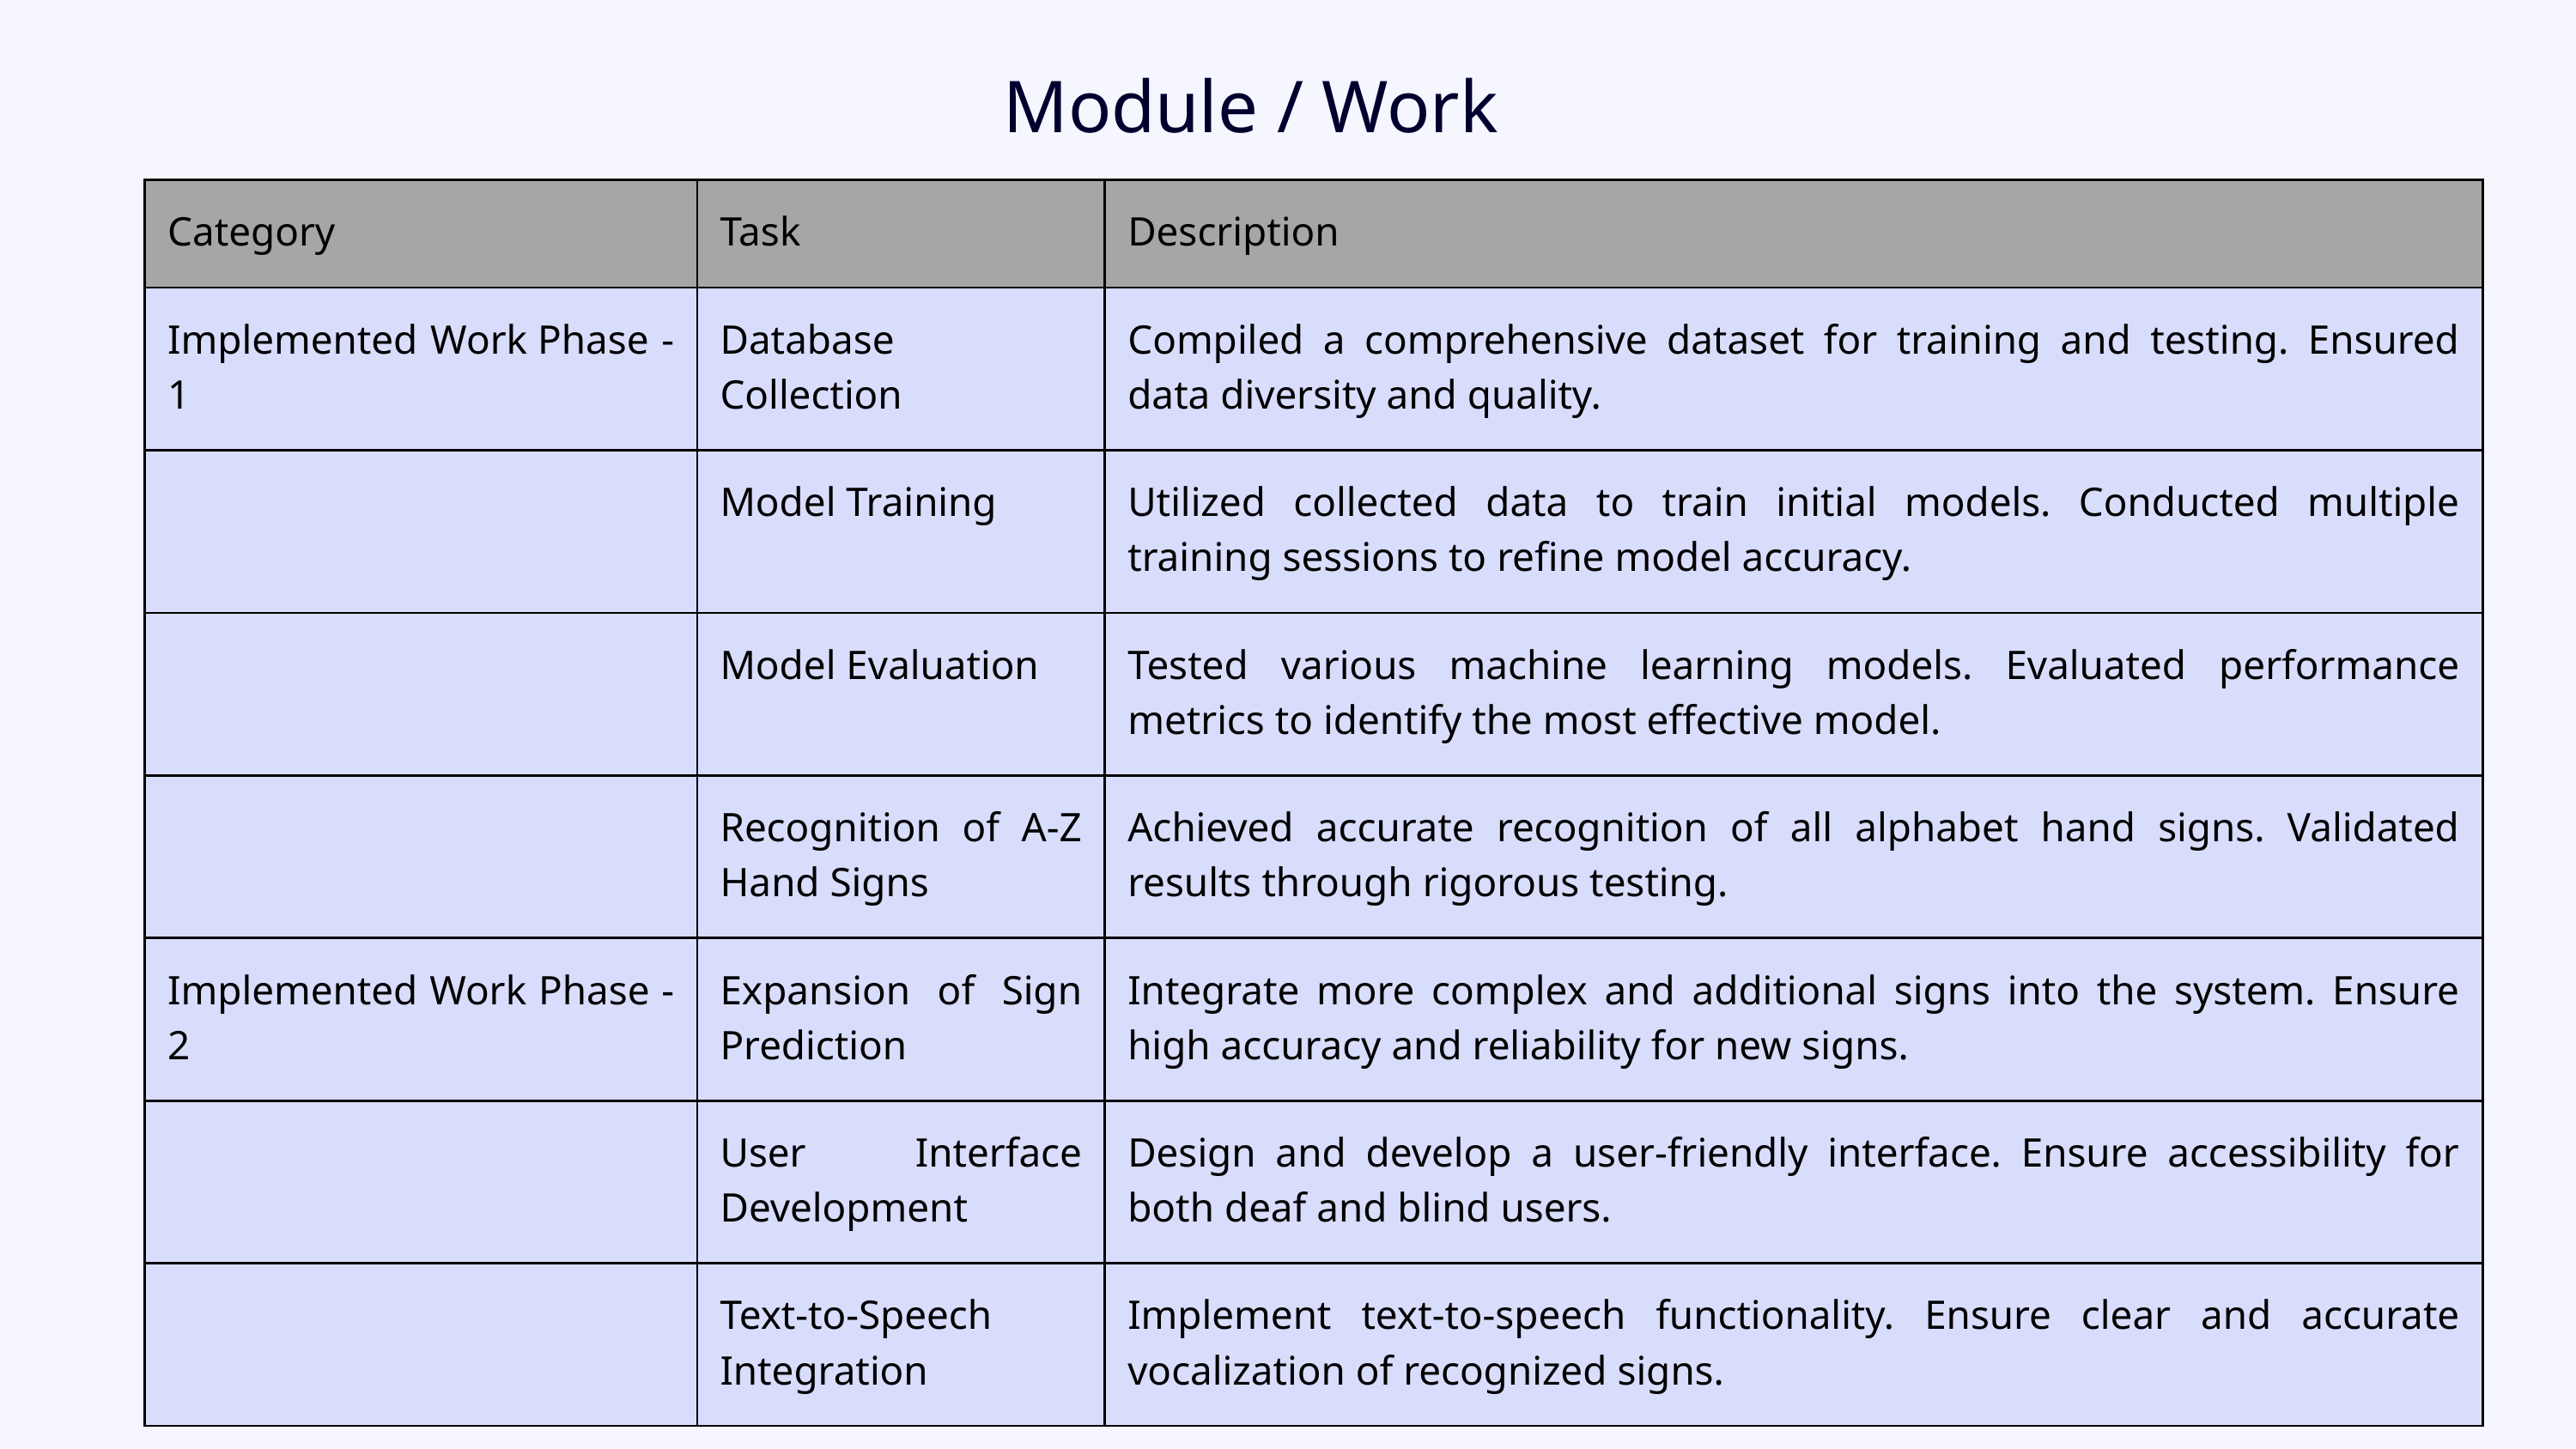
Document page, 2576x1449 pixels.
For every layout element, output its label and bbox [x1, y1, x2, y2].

text_box [0, 0, 2576, 1449]
